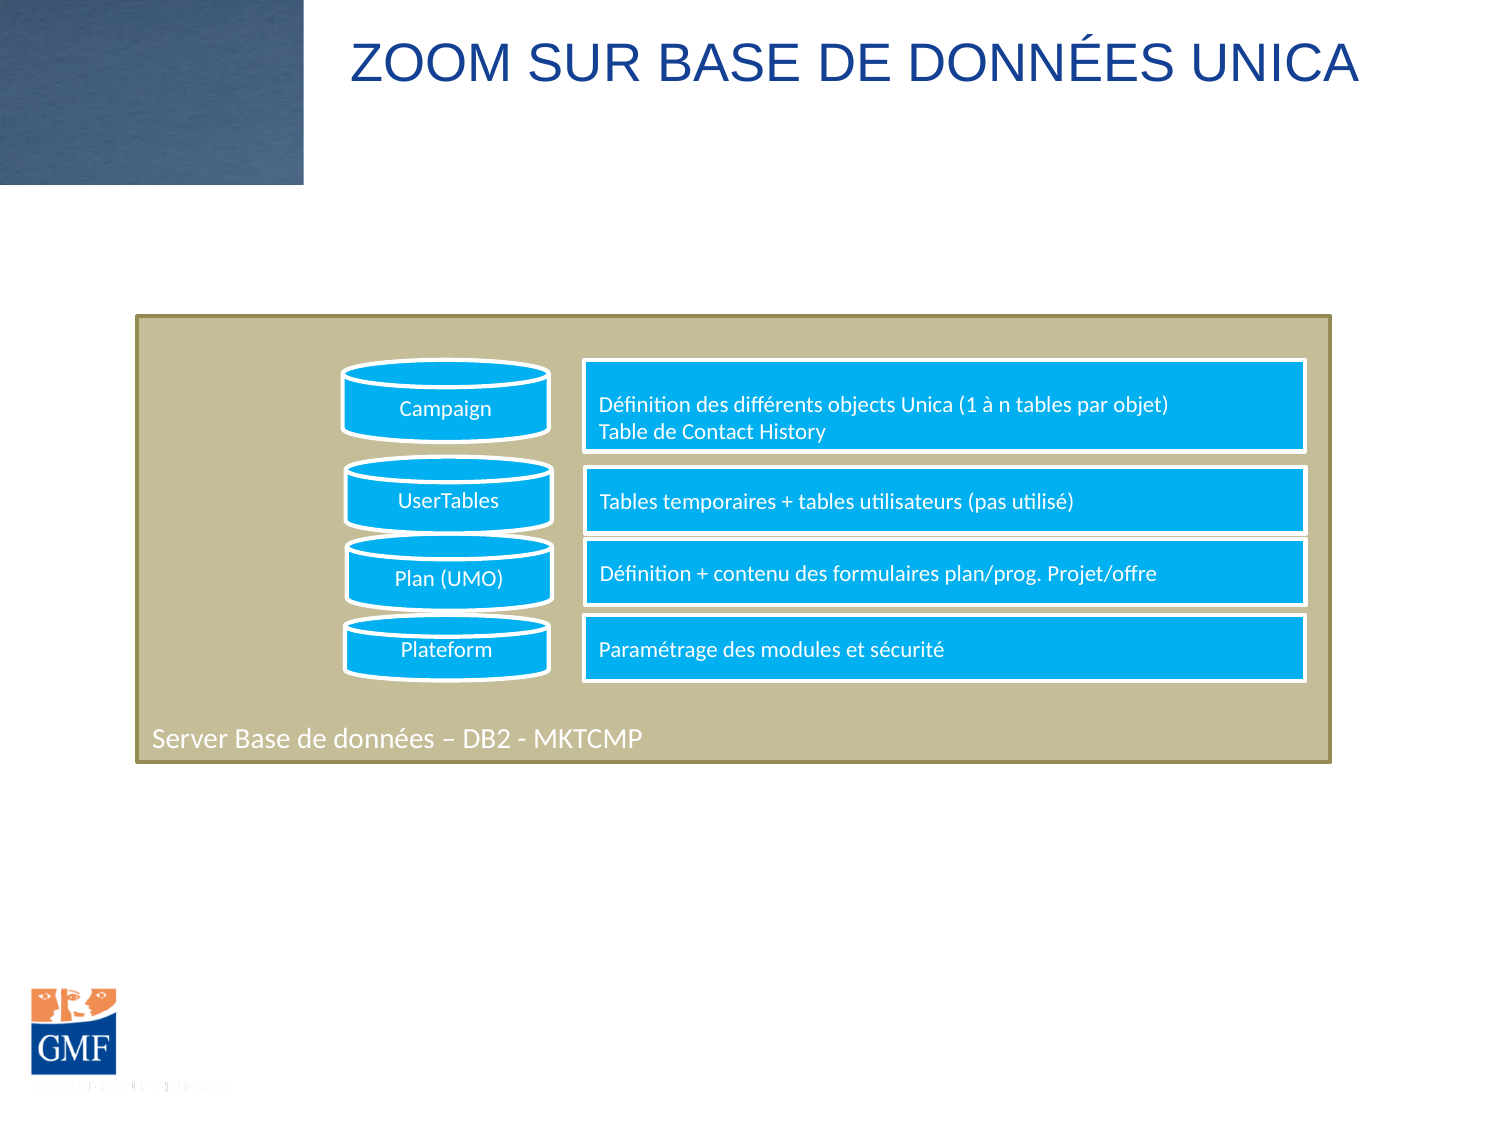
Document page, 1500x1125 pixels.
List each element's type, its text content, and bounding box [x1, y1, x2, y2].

text_box Paramétrage des modules et sécurité [582, 613, 1307, 683]
text_box Campaign [340, 357, 551, 445]
text_box Server Base de données – DB2 - MKTCMP [135, 314, 1332, 764]
text_box UserTables [343, 454, 554, 536]
text_box Définition + contenu des formulaires plan/prog. Projet/offre [583, 537, 1308, 607]
title Zoom sur base de données Unica [334, 20, 1400, 186]
text_box Plan (UMO) [344, 534, 555, 613]
text_box Définition des différents objects Unica (1 à n tables par objet) Table de Contact History [582, 358, 1307, 454]
text_box Plateform [342, 613, 551, 683]
text_box Tables temporaires + tables utilisateurs (pas utilisé) [583, 465, 1308, 536]
picture [28, 987, 231, 1092]
picture [0, 0, 304, 185]
